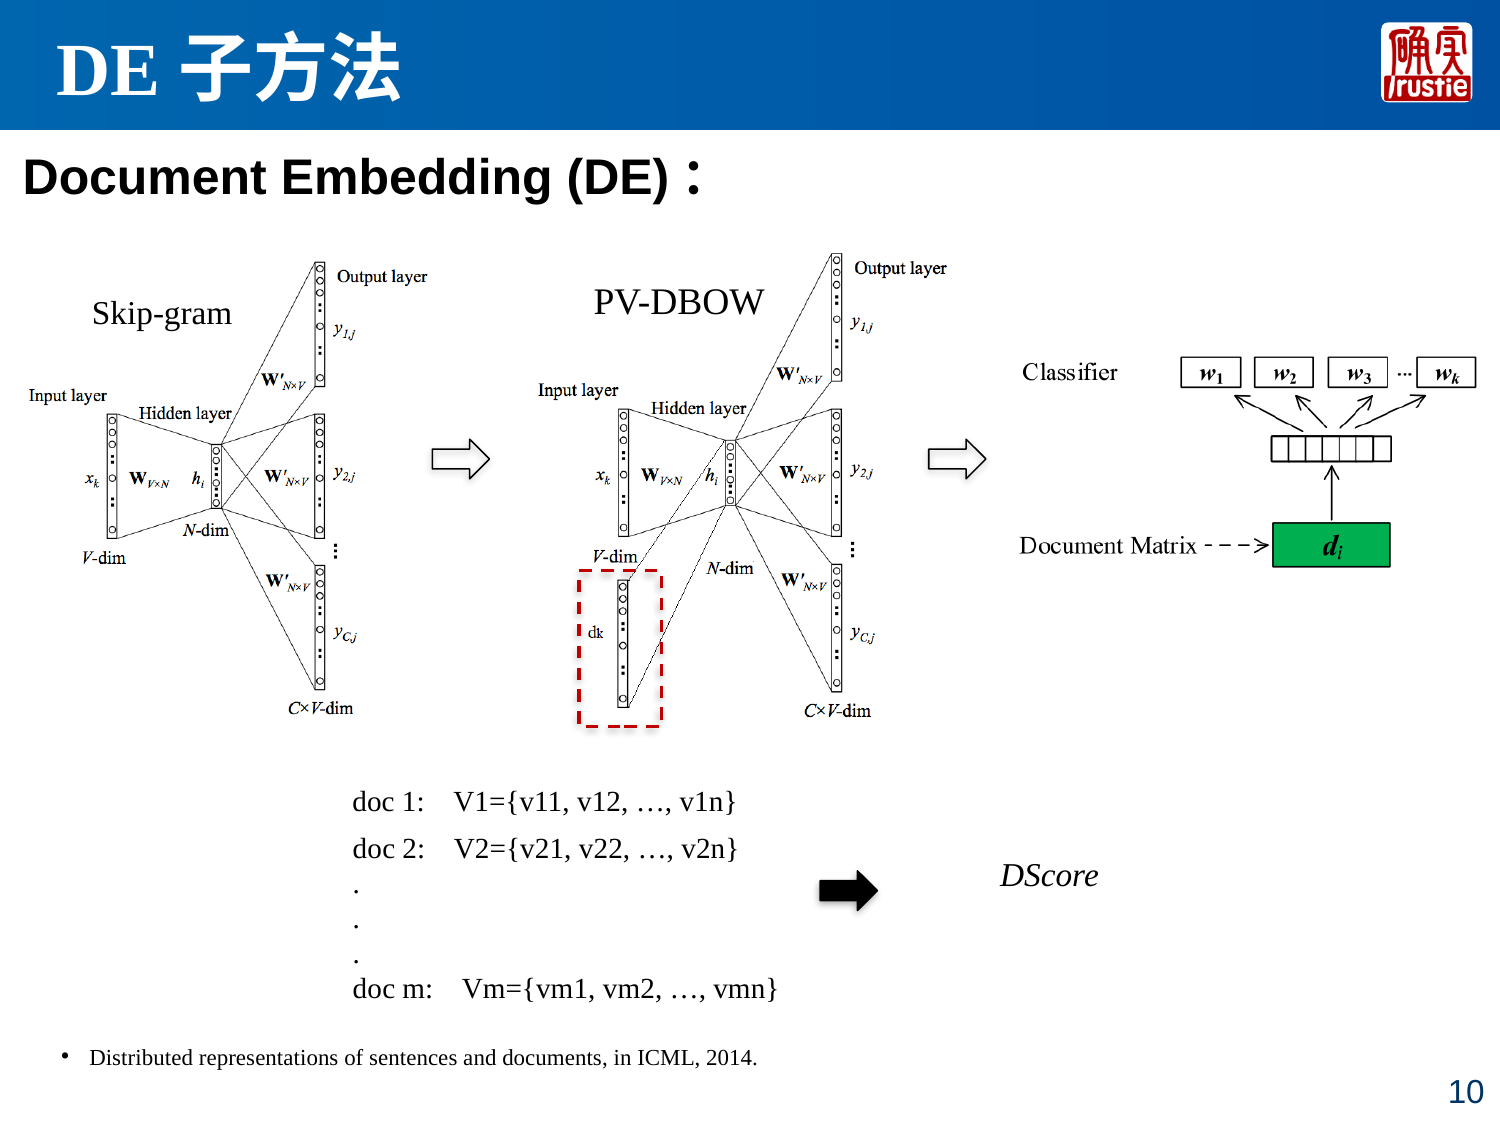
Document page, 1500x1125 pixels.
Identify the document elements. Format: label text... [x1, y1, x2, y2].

list Document Embedding (DE)： [7, 136, 1426, 405]
text_box [819, 870, 878, 912]
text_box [336, 774, 797, 1015]
text_box Distributed representations of sentences and documents, in ICML, 2014. [46, 1035, 1262, 1078]
title DE子方法 [41, 0, 1428, 131]
picture [1001, 339, 1484, 579]
text_box [969, 441, 987, 477]
slide_number 10 [1149, 1062, 1500, 1125]
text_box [17, 252, 445, 729]
picture [1428, 22, 1473, 103]
text_box [450, 438, 490, 480]
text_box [526, 243, 965, 731]
